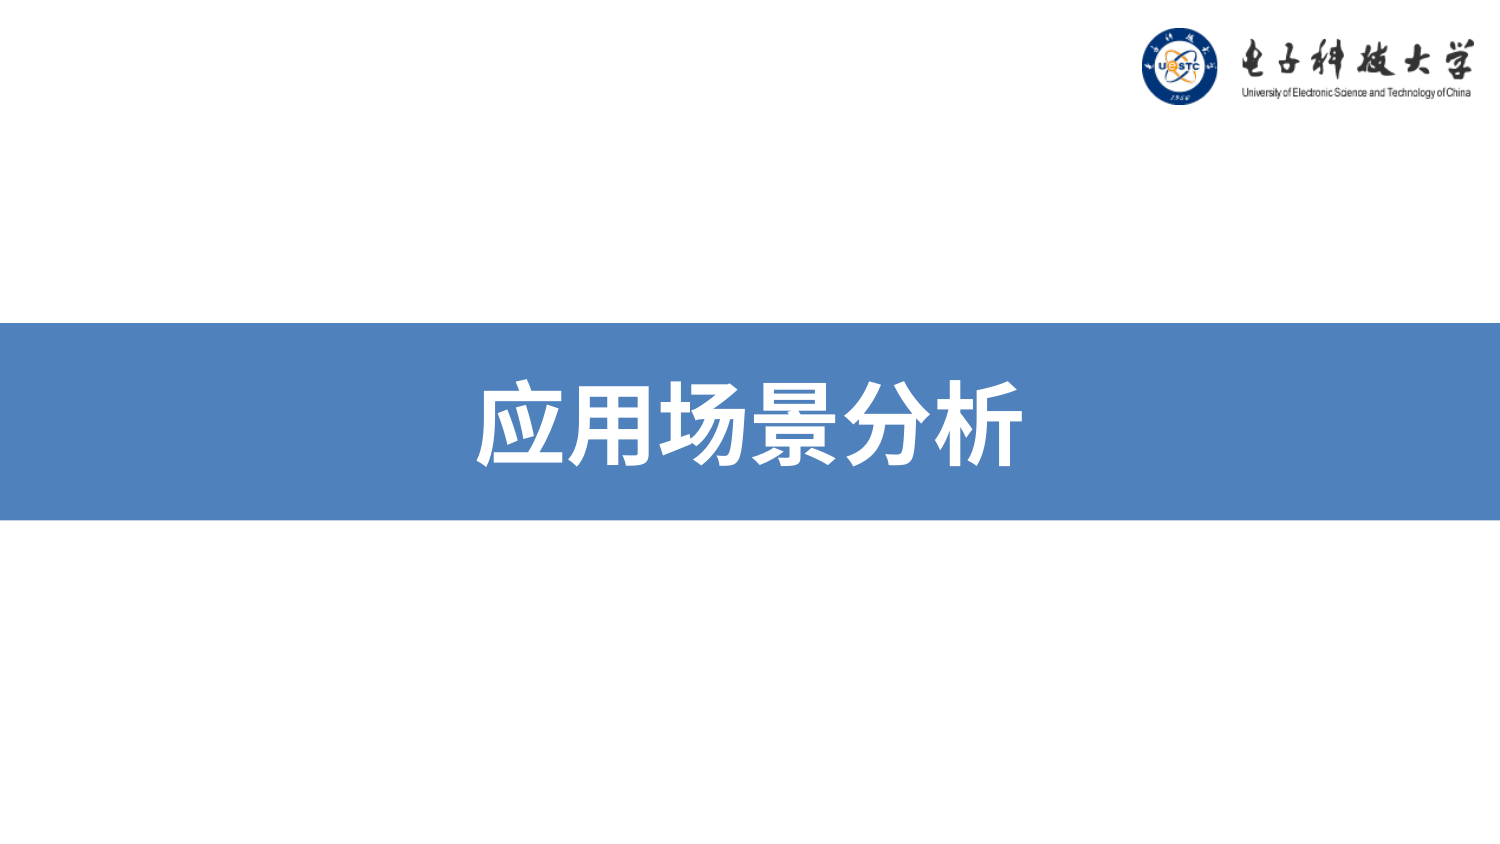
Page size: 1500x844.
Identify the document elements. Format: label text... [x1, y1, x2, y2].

picture [1141, 28, 1474, 105]
text_box 应用场景分析 [0, 321, 1500, 522]
